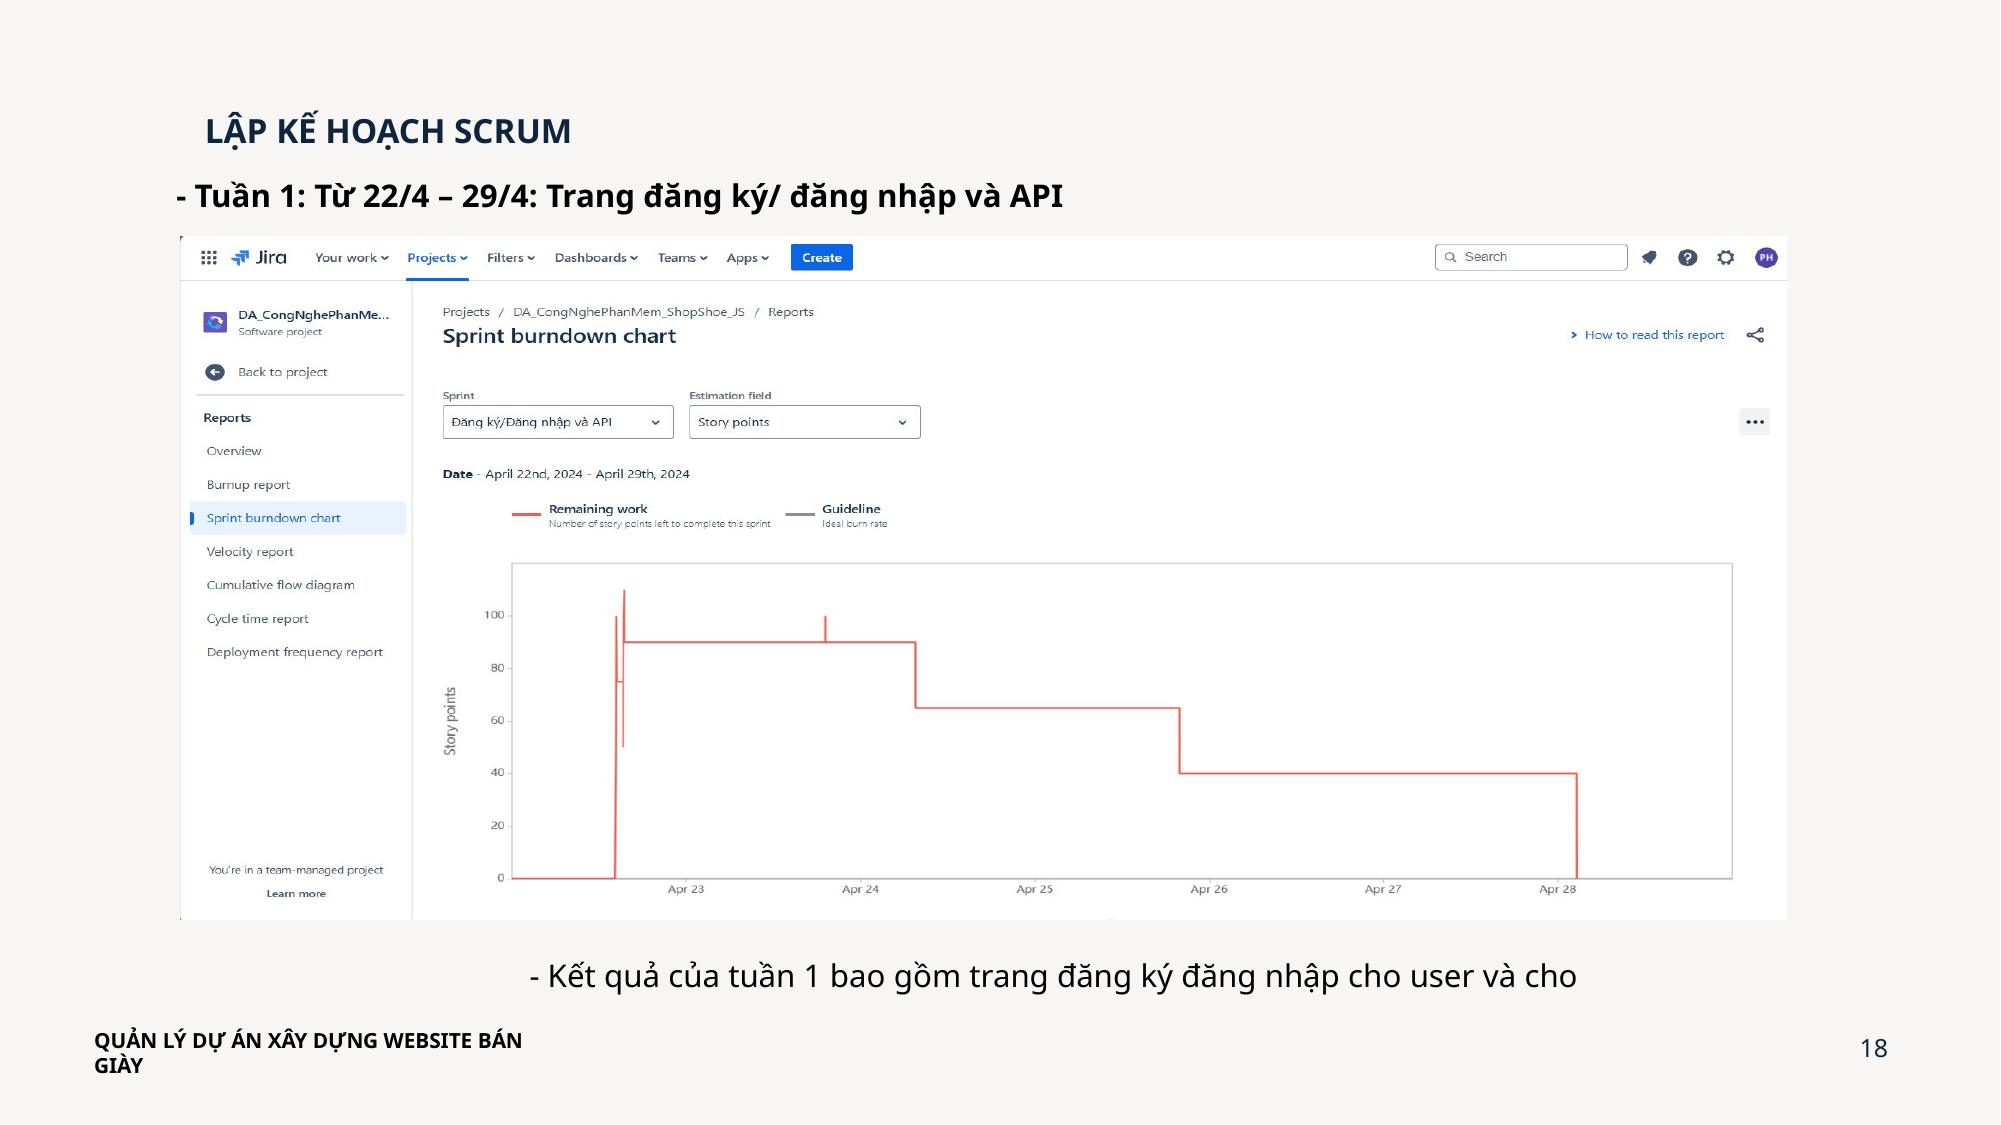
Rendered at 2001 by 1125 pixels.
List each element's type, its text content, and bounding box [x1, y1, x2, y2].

text_box - Tuần 1: Từ 22/4 – 29/4: Trang đăng ký/ đăng nhập và API [161, 149, 1311, 221]
text_box - Kết quả của tuần 1 bao gồm trang đăng ký đăng nhập cho user và cho [281, 948, 1686, 1001]
text_box LẬP KẾ HOẠCH SCRUM [161, 56, 617, 149]
text_box QUẢN LÝ DỰ ÁN XÂY DỰNG WEBSITE BÁN GIÀY [79, 1019, 584, 1080]
slide_number 18 [1836, 1020, 1912, 1080]
picture [180, 236, 1787, 920]
